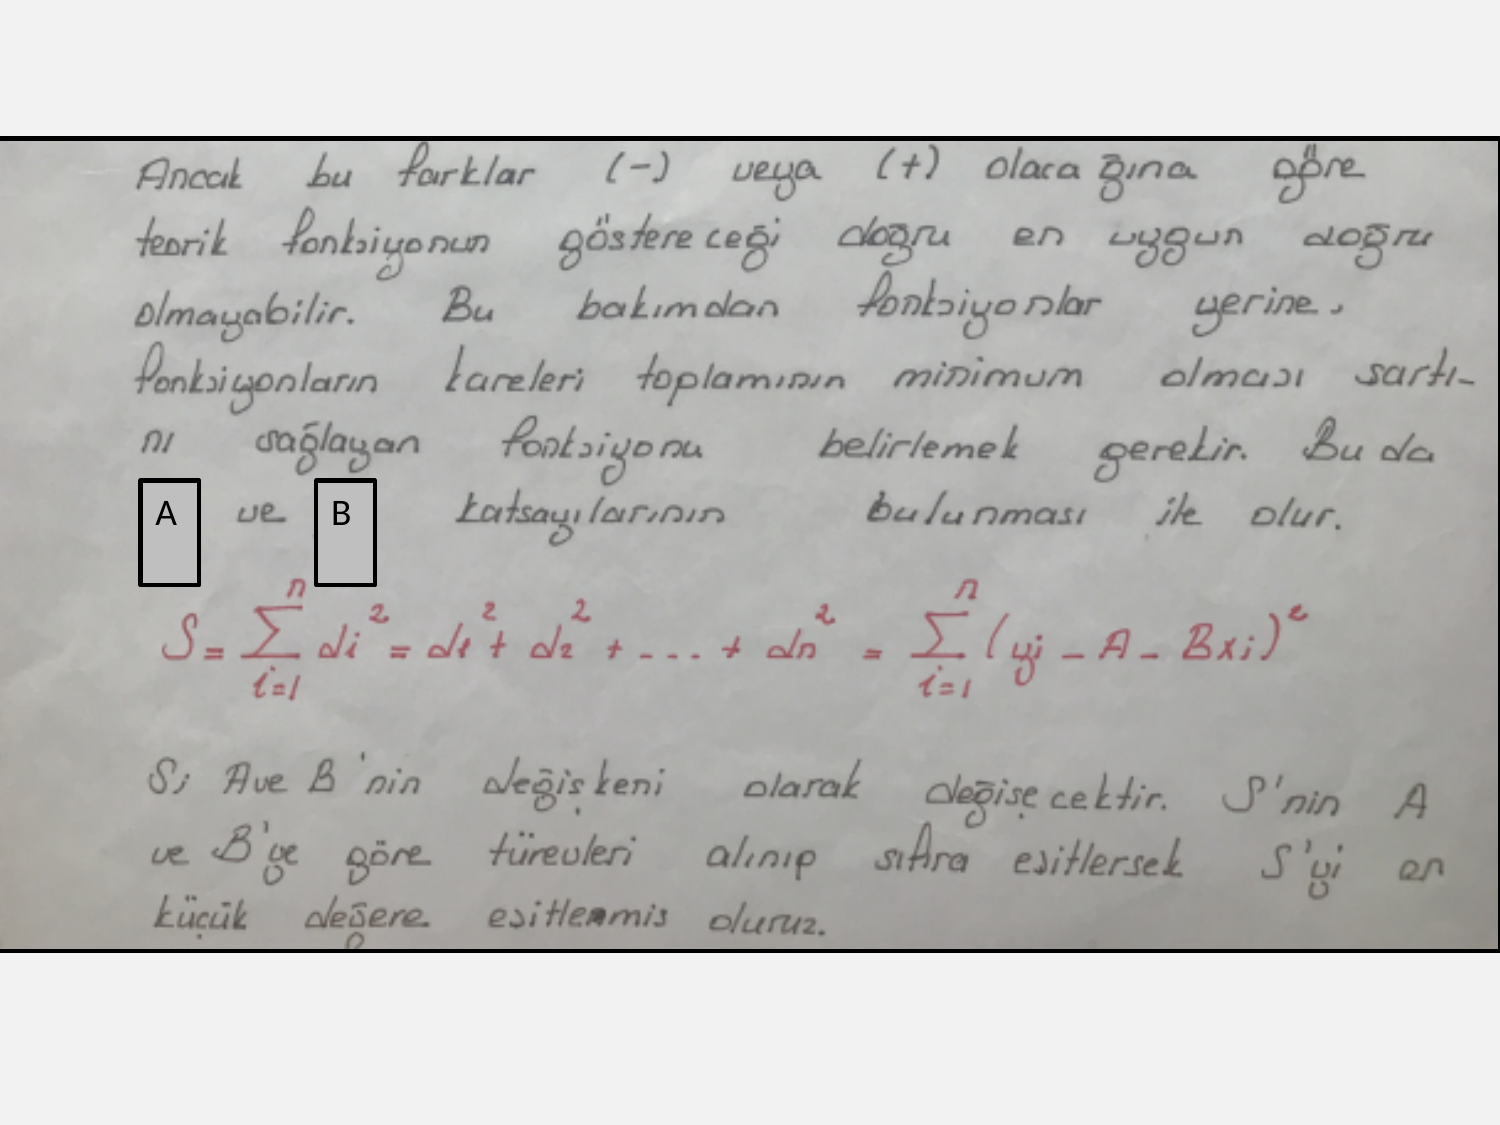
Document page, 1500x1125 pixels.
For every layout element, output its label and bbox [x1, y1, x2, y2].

text_box [0, 140, 1499, 950]
